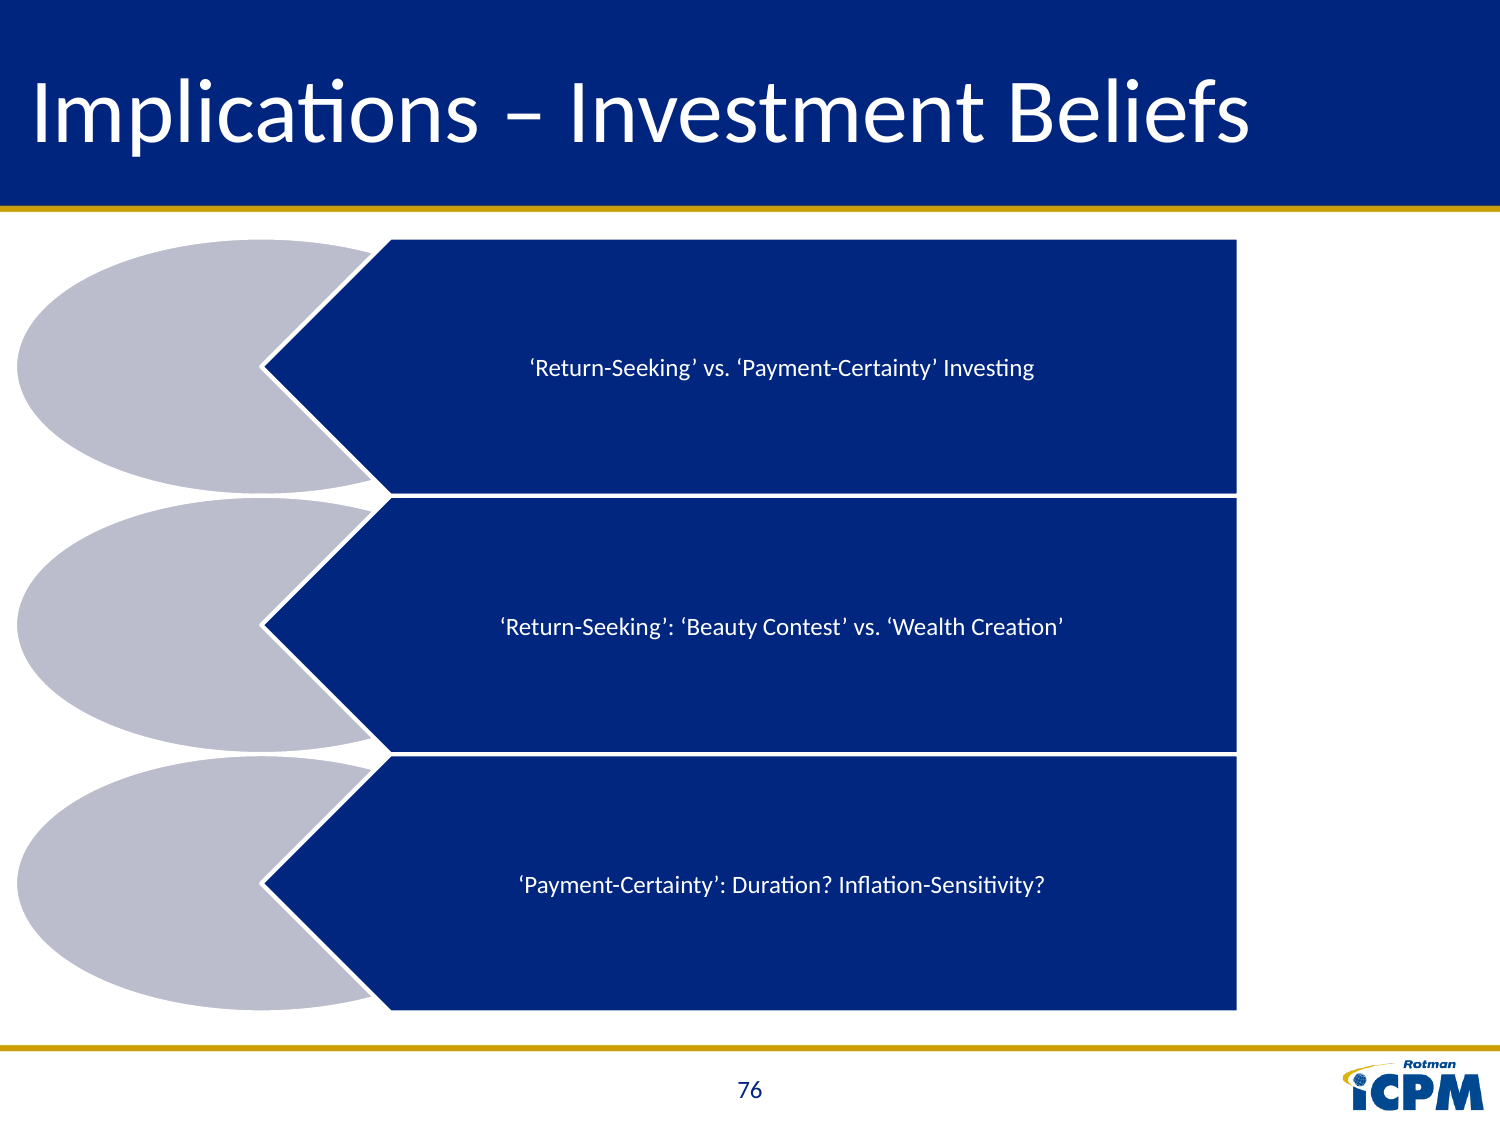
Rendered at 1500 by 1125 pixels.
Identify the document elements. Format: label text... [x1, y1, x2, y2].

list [14, 237, 1486, 1013]
title Implications – Investment Beliefs [15, 13, 1485, 199]
picture [0, 0, 1500, 1125]
